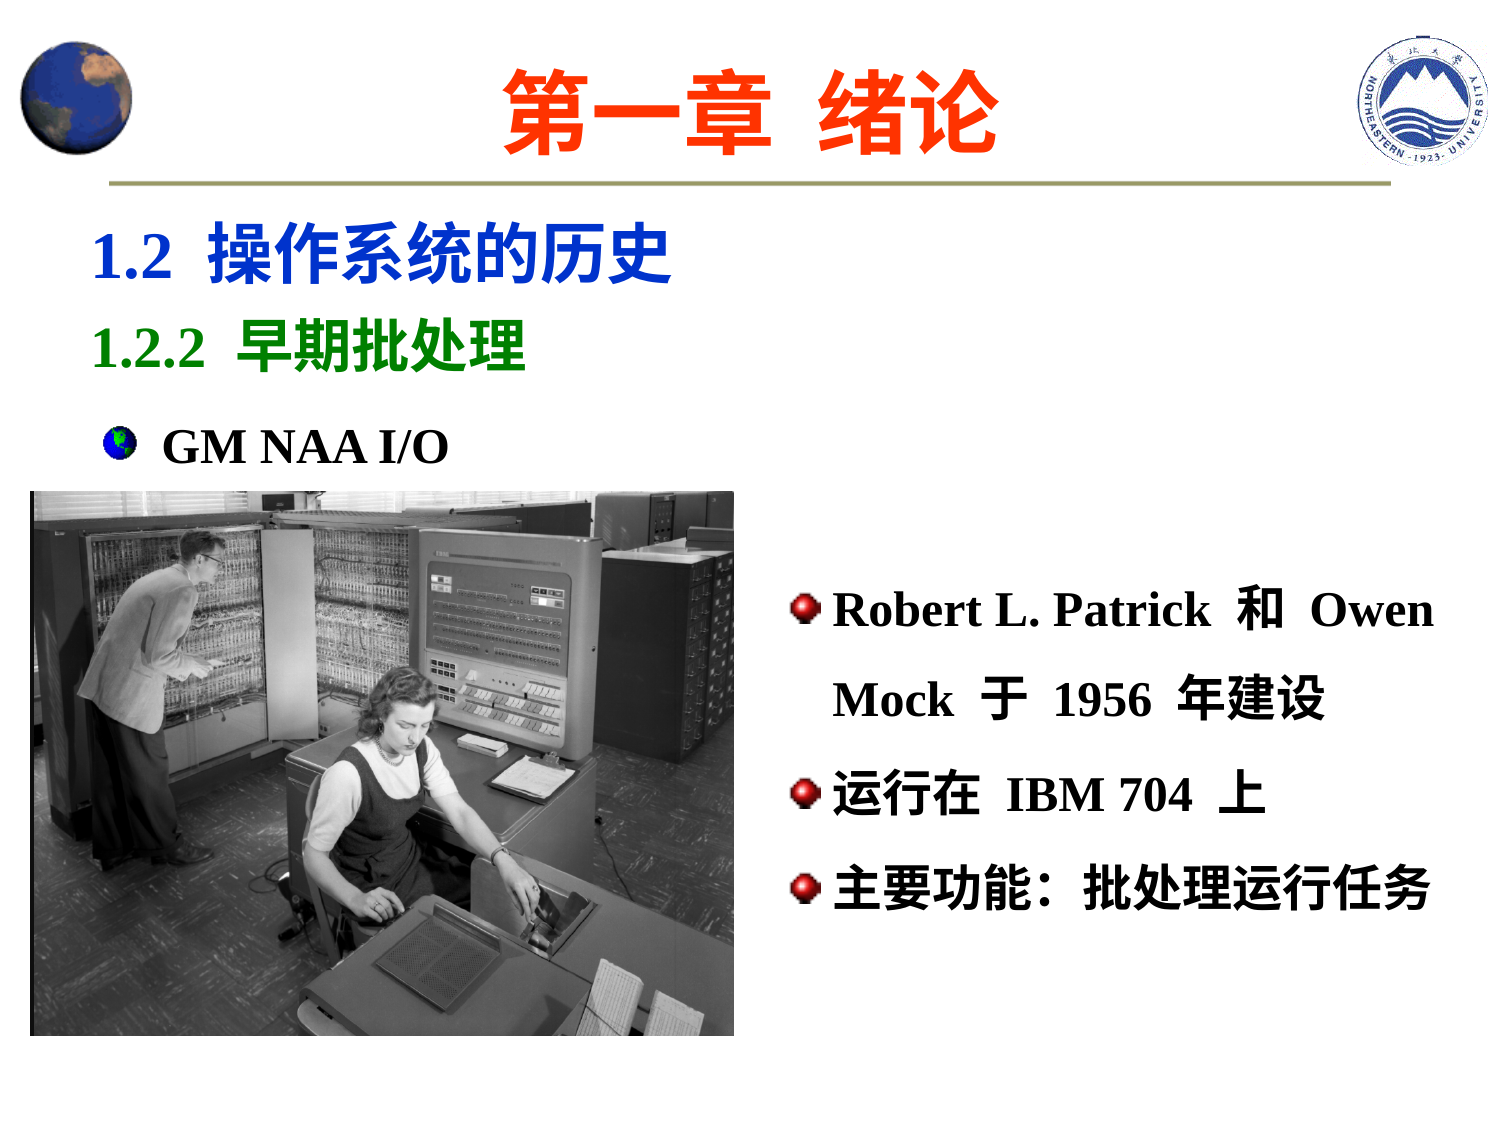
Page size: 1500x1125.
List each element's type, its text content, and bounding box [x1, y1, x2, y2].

picture [785, 868, 821, 904]
title 第一章 绪论 [112, 42, 1388, 181]
picture [785, 773, 821, 809]
picture [30, 491, 734, 1036]
picture [785, 588, 821, 624]
text_box Robert L. Patrick 和 Owen Mock 于 1956 年建设 运行在 IBM 704 上 主要功能：批处理运行任务 [740, 538, 1500, 924]
list 1.2 操作系统的历史 1.2.2 早期批处理 [75, 200, 1425, 400]
picture [1352, 33, 1490, 171]
picture [109, 175, 1391, 191]
picture [102, 425, 138, 461]
picture [0, 37, 138, 161]
text_box GM NAA I/O [87, 399, 1463, 481]
